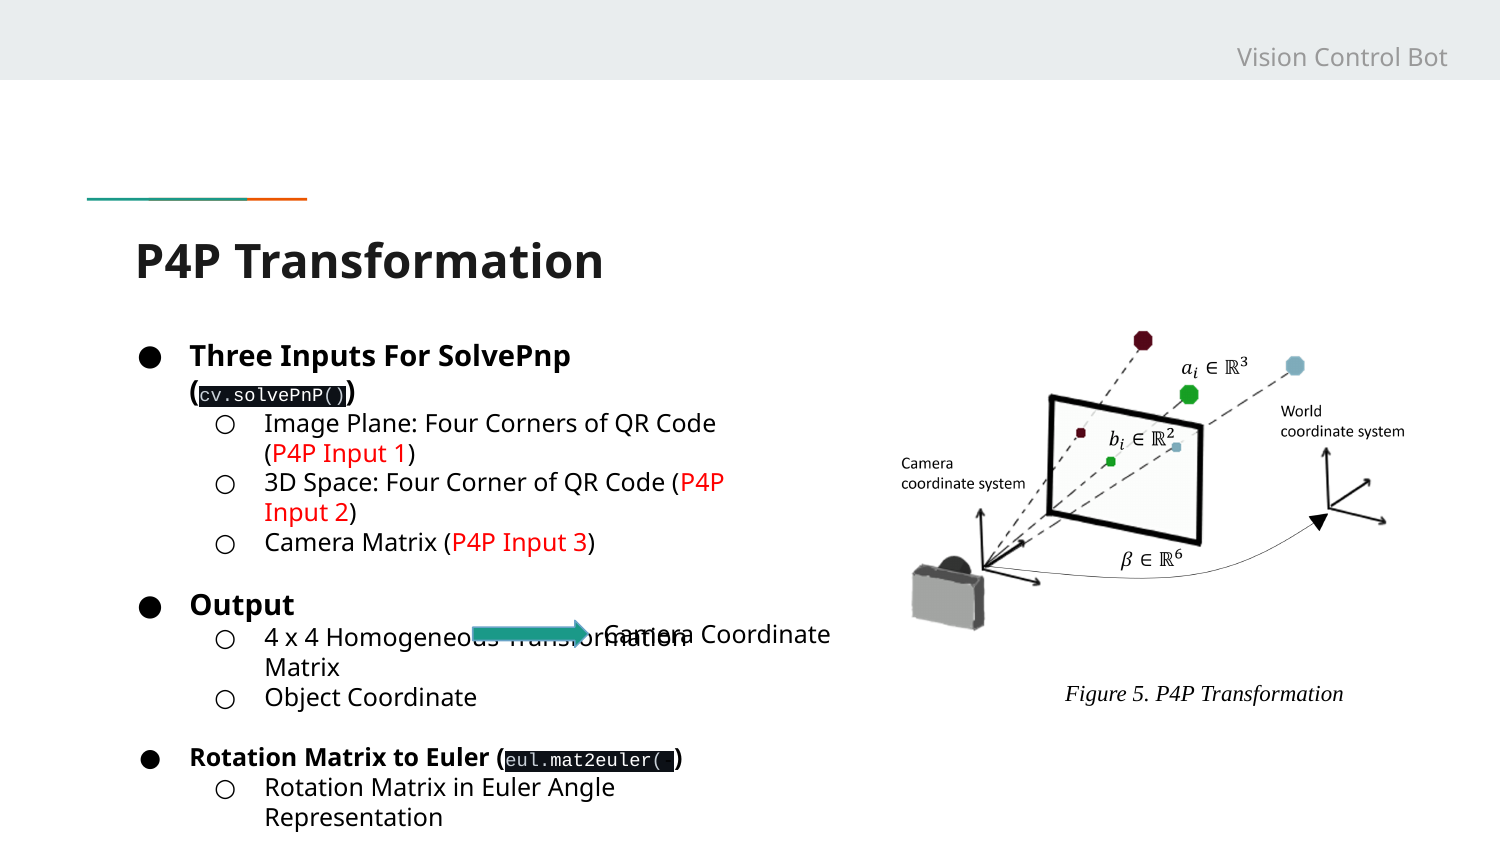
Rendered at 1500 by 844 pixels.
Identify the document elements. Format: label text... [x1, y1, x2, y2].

text_box [472, 620, 588, 648]
text_box Figure 5. P4P Transformation [1015, 664, 1394, 720]
text_box Three Inputs For SolvePnp (cv.solvePnP()) Image Plane: Four Corners of QR Code (P4P Input 1) 3D Space: Four Corner of QR Code (P4P Input 2) Camera Matrix (P4P Input 3) Output 4 x 4 Homogeneous Transformation Matrix Object Coordinate Rotation Matrix to Euler (eul.mat2euler(-) Rotation Matrix in Euler Angle Representation [99, 322, 756, 844]
text_box Vision Control Bot [1222, 25, 1474, 86]
text_box Camera Coordinate [588, 603, 885, 664]
title P4P Transformation [119, 216, 1381, 305]
picture [884, 321, 1451, 647]
